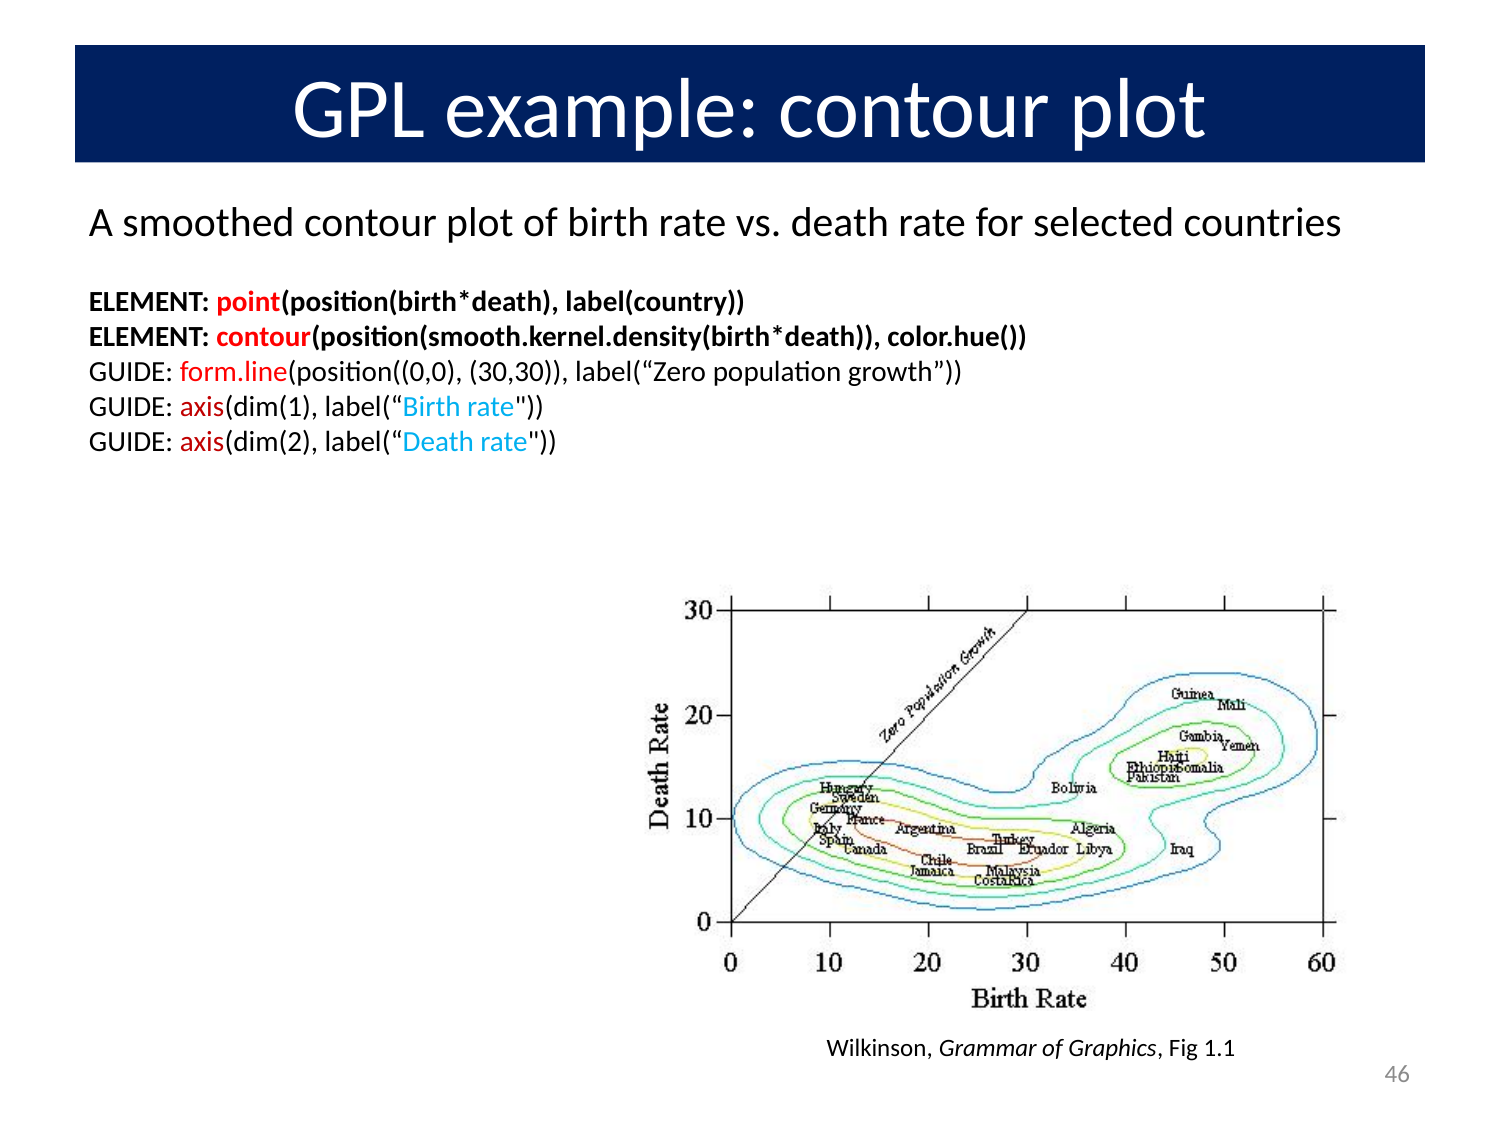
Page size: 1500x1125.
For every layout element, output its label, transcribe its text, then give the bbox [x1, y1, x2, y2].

text_box Wilkinson, Grammar of Graphics, Fig 1.1 [774, 1024, 1288, 1070]
text_box A smoothed contour plot of birth rate vs. death rate for selected countries [73, 187, 1424, 253]
title GPL example: contour plot [75, 45, 1425, 163]
slide_number 46 [1074, 1042, 1425, 1103]
text_box ELEMENT: point(position(birth*death), label(country)) ELEMENT: contour(position(smooth.kernel.density(birth*death)), color.hue()) GUIDE: form.line(position((0,0), (30,30)), label(“Zero population growth”)) GUIDE: axis(dim(1), label(“Birth rate")) GUIDE: axis(dim(2), label(“Death rate")) [73, 274, 1424, 465]
picture [637, 574, 1354, 1012]
